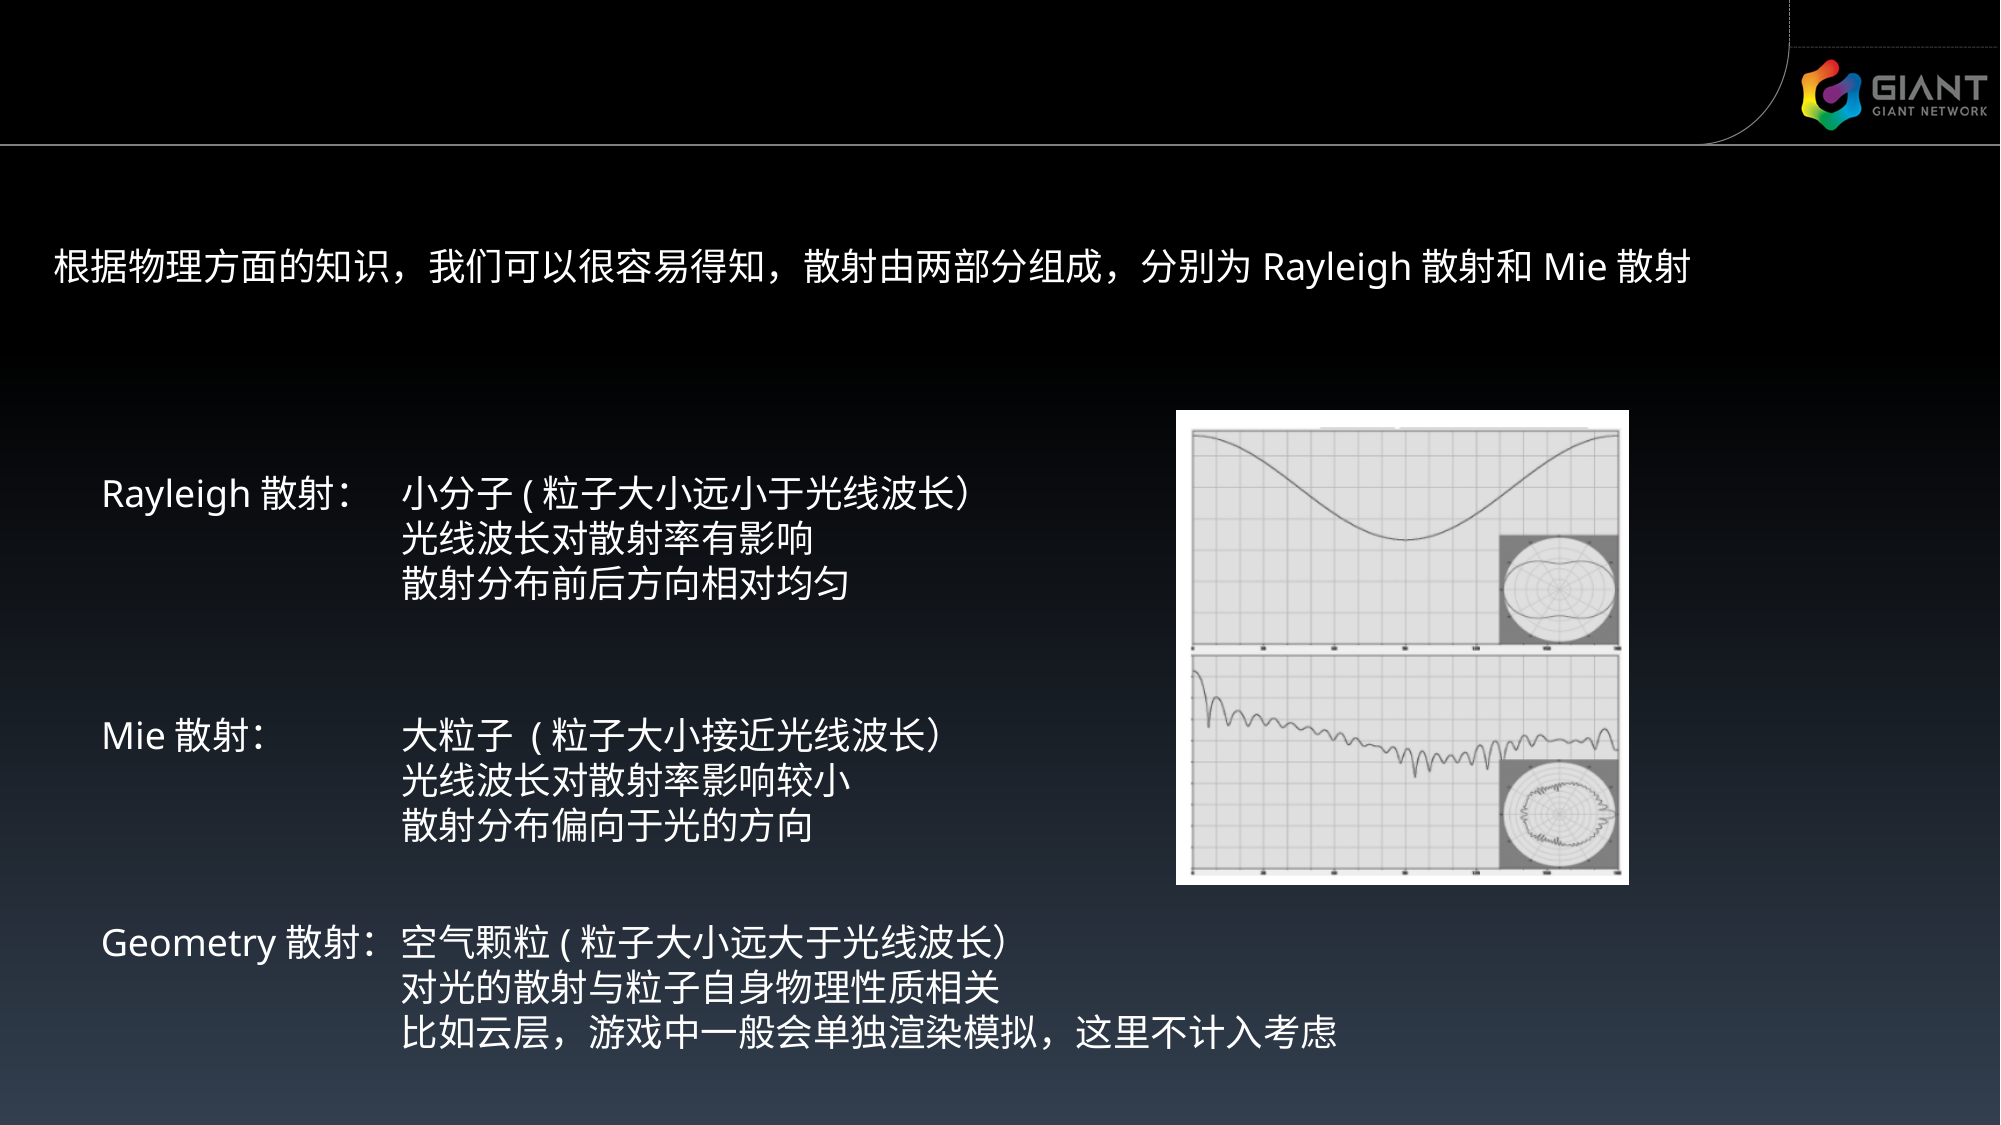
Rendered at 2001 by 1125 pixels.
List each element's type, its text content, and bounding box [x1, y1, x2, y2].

picture [1789, 48, 1999, 144]
text_box Geometry散射： 空气颗粒(粒子大小远大于光线波长） 对光的散射与粒子自身物理性质相关 比如云层，游戏中一般会单独渲染模拟，这里不计入考虑 [86, 912, 1836, 1062]
picture [1176, 410, 1629, 885]
text_box 根据物理方面的知识，我们可以很容易得知，散射由两部分组成，分别为Rayleigh散射和Mie散射 [38, 235, 1816, 296]
